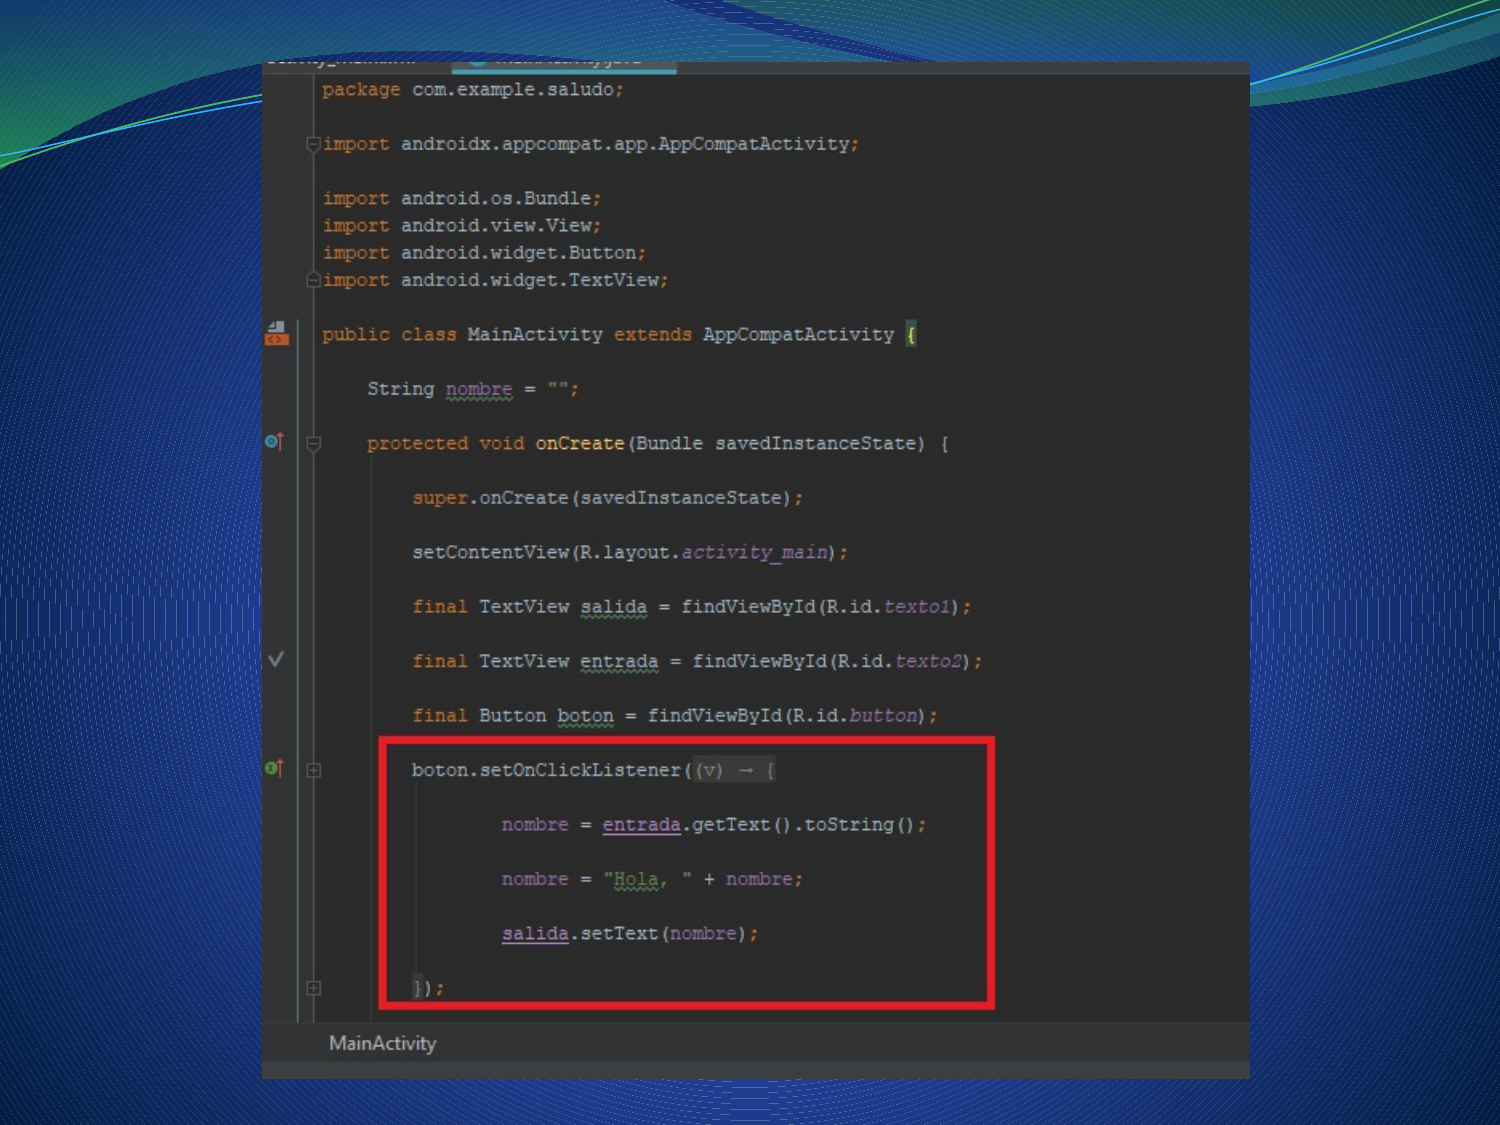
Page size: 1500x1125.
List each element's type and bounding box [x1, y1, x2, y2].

picture [262, 62, 1251, 1079]
